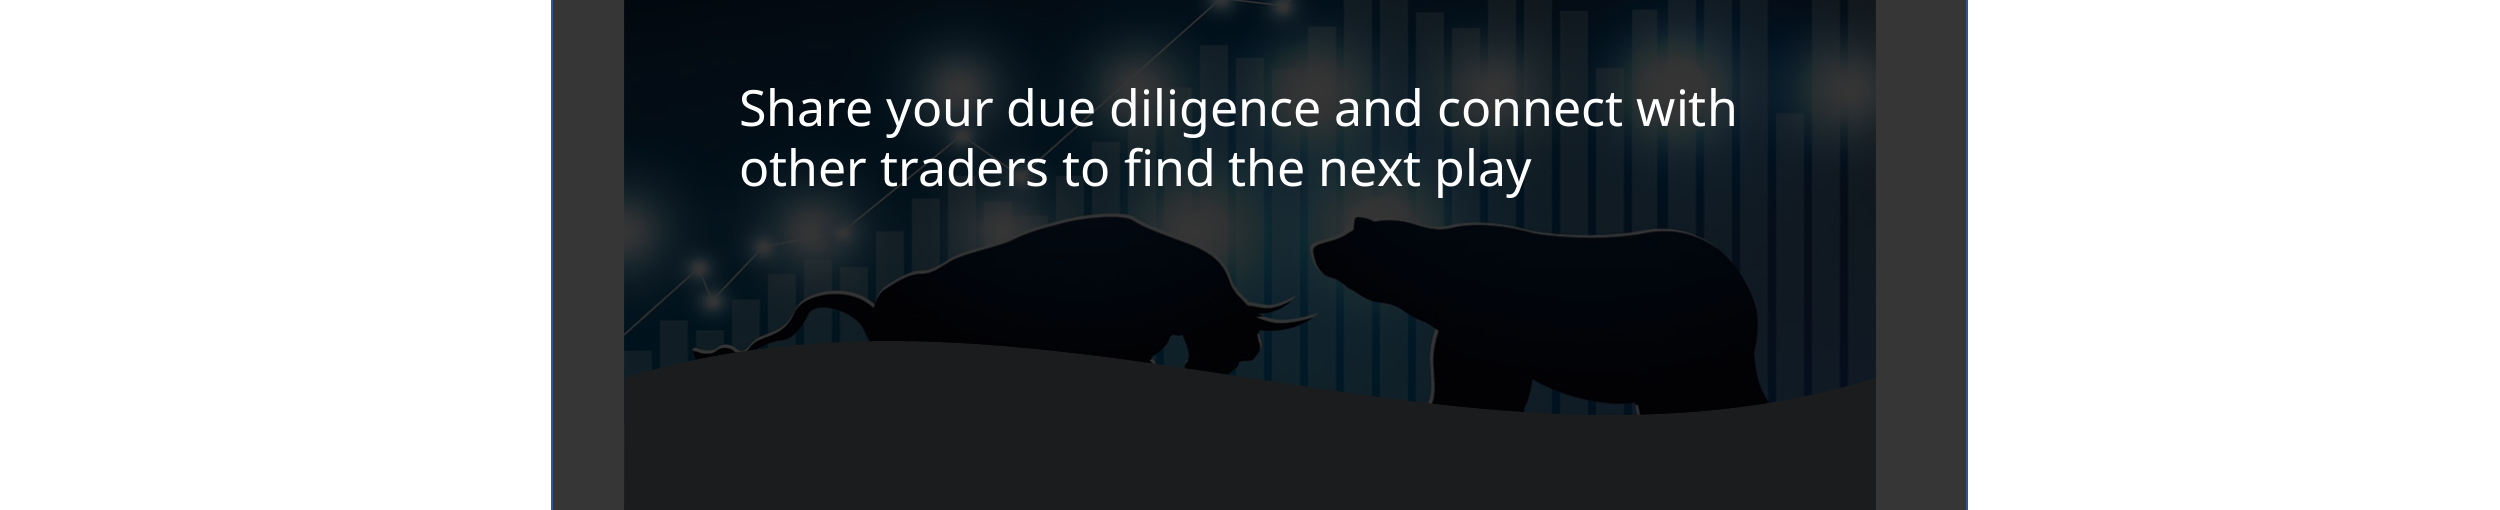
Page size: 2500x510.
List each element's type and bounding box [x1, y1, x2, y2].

picture [624, 0, 1876, 510]
text_box [551, 0, 624, 510]
text_box [1876, 0, 1968, 510]
